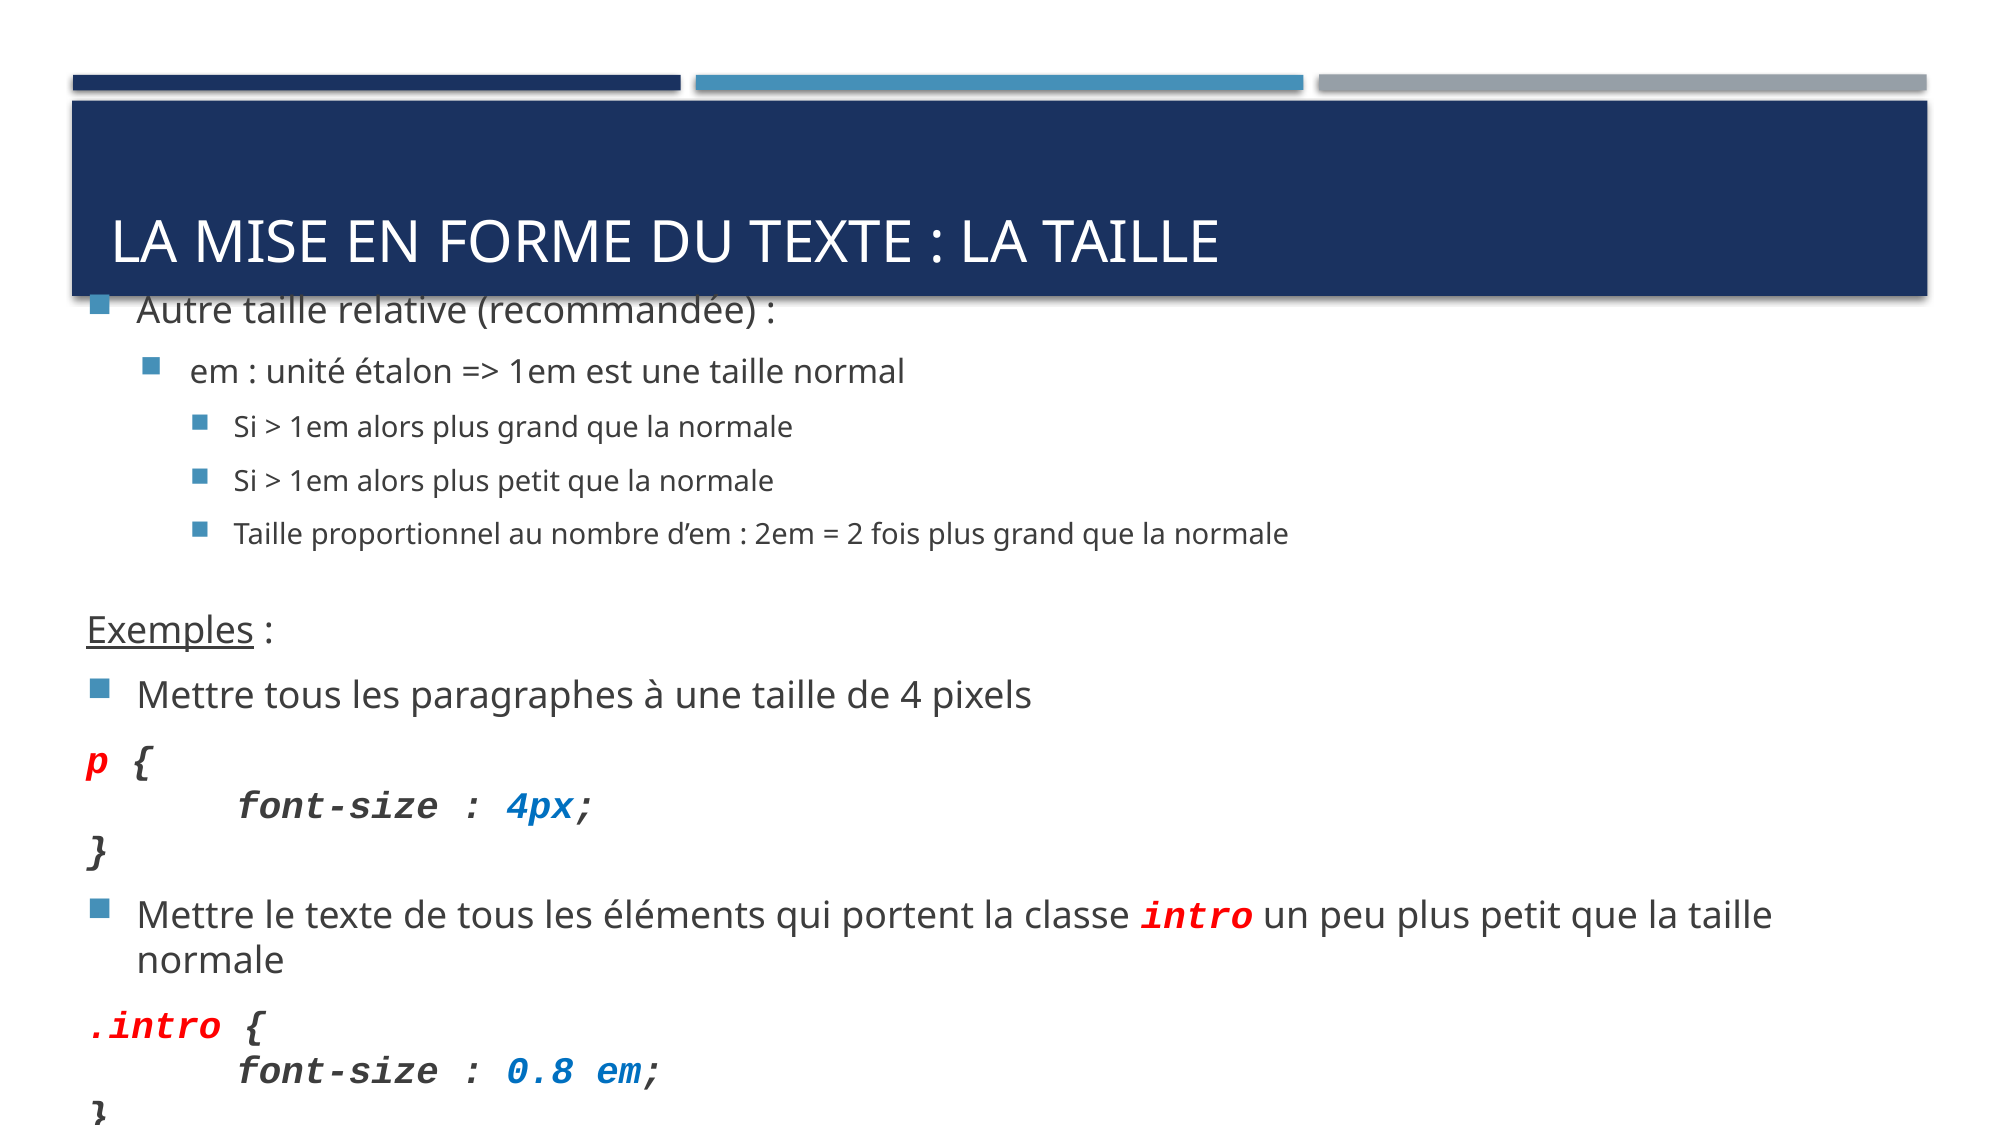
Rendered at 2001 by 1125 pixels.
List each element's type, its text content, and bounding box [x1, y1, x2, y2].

title La mise en forme du texte : la taille [95, 115, 1905, 225]
text_box Autre taille relative (recommandée) : em : unité étalon => 1em est une taille normal Si > 1em alors plus grand que la normale Si > 1em alors plus petit que la normale Taille proportionnel au nombre d’em : 2em = 2 fois plus grand que la normale Exemples : Mettre tous les paragraphes à une taille de 4 pixels p { font-size : 4px; } Mettre le texte de tous les éléments qui portent la classe intro un peu plus petit que la taille normale .intro { font-size : 0.8 em; } [71, 225, 1905, 1125]
